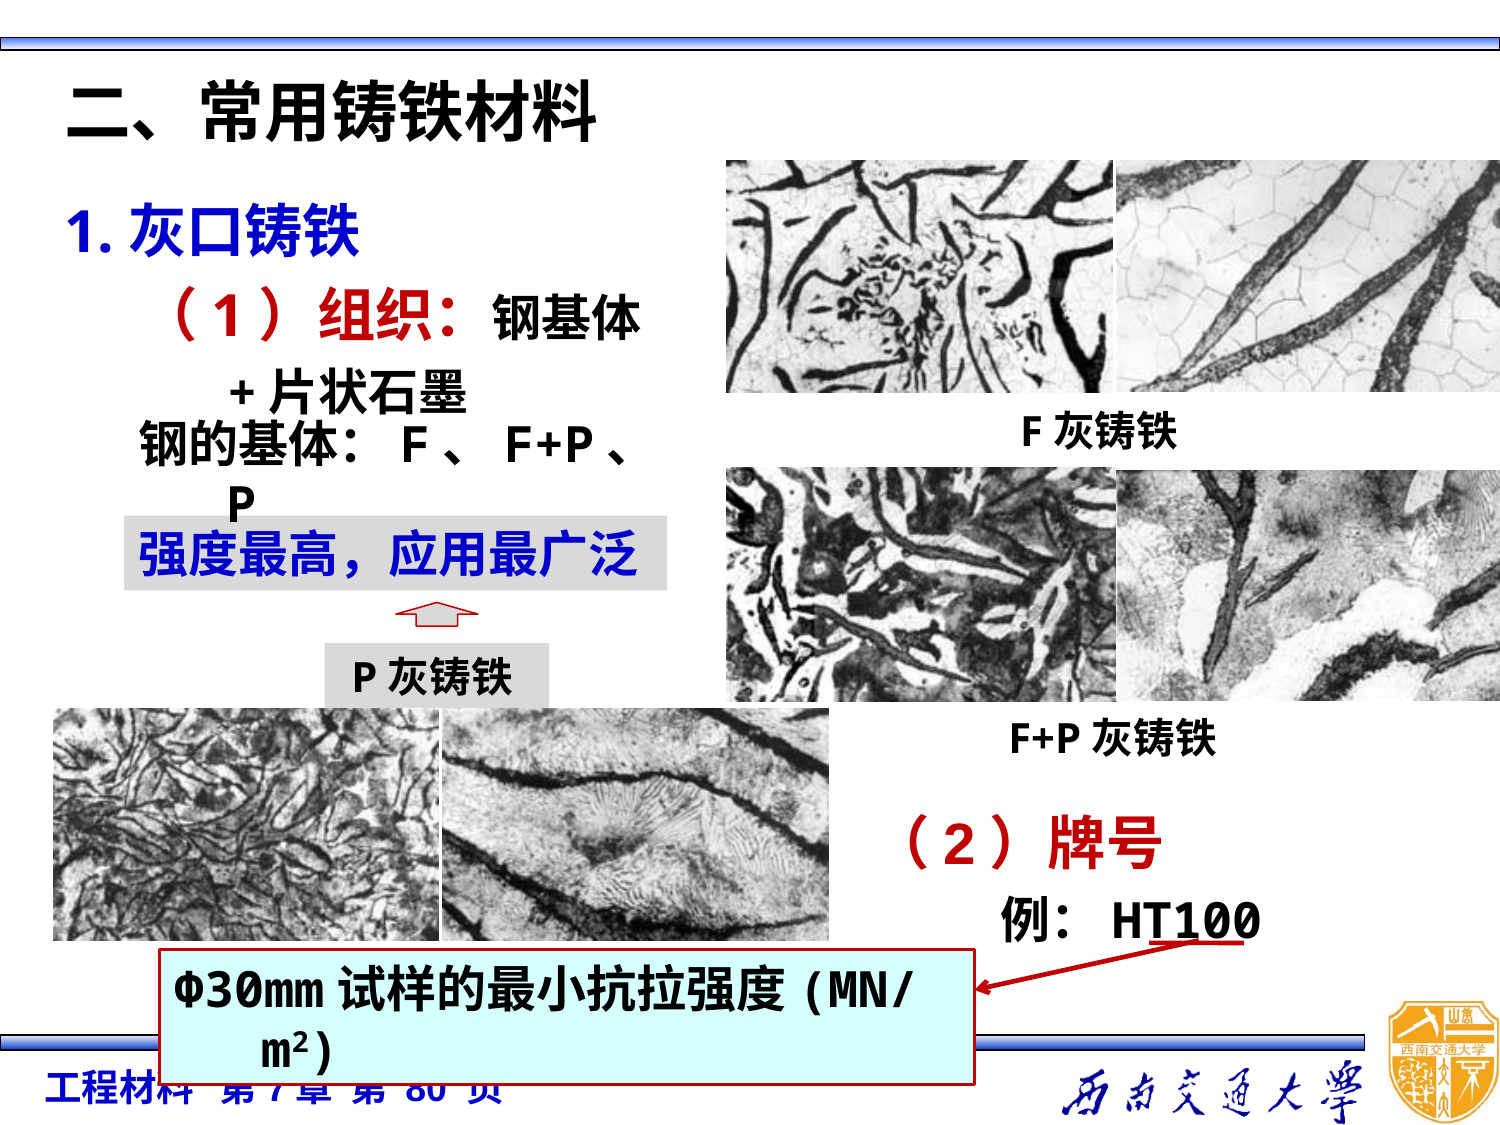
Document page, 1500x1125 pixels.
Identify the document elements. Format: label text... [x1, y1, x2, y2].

text_box F灰铸铁 [1005, 401, 1194, 462]
text_box 钢的基体：F、F+P、P [123, 404, 692, 540]
picture [442, 708, 830, 941]
picture [52, 708, 439, 941]
picture [1115, 160, 1500, 392]
text_box [395, 602, 479, 627]
text_box 例：HT100 [986, 881, 1359, 957]
text_box P灰铸铁 [324, 643, 550, 708]
picture [726, 467, 1500, 703]
text_box [974, 940, 1199, 994]
picture [1387, 999, 1500, 1125]
text_box Ф30mm试样的最小抗拉强度(MN/m2) [159, 949, 975, 1085]
picture [725, 160, 1113, 393]
list 1.灰口铸铁 （1）组织：钢基体+片状石墨 [49, 172, 703, 410]
title 二、常用铸铁材料 [49, 62, 1451, 149]
text_box F+P灰铸铁 [993, 709, 1232, 769]
picture [1062, 1059, 1363, 1125]
text_box 强度最高，应用最广泛 [123, 540, 668, 591]
text_box （2）牌号 [856, 798, 1459, 898]
